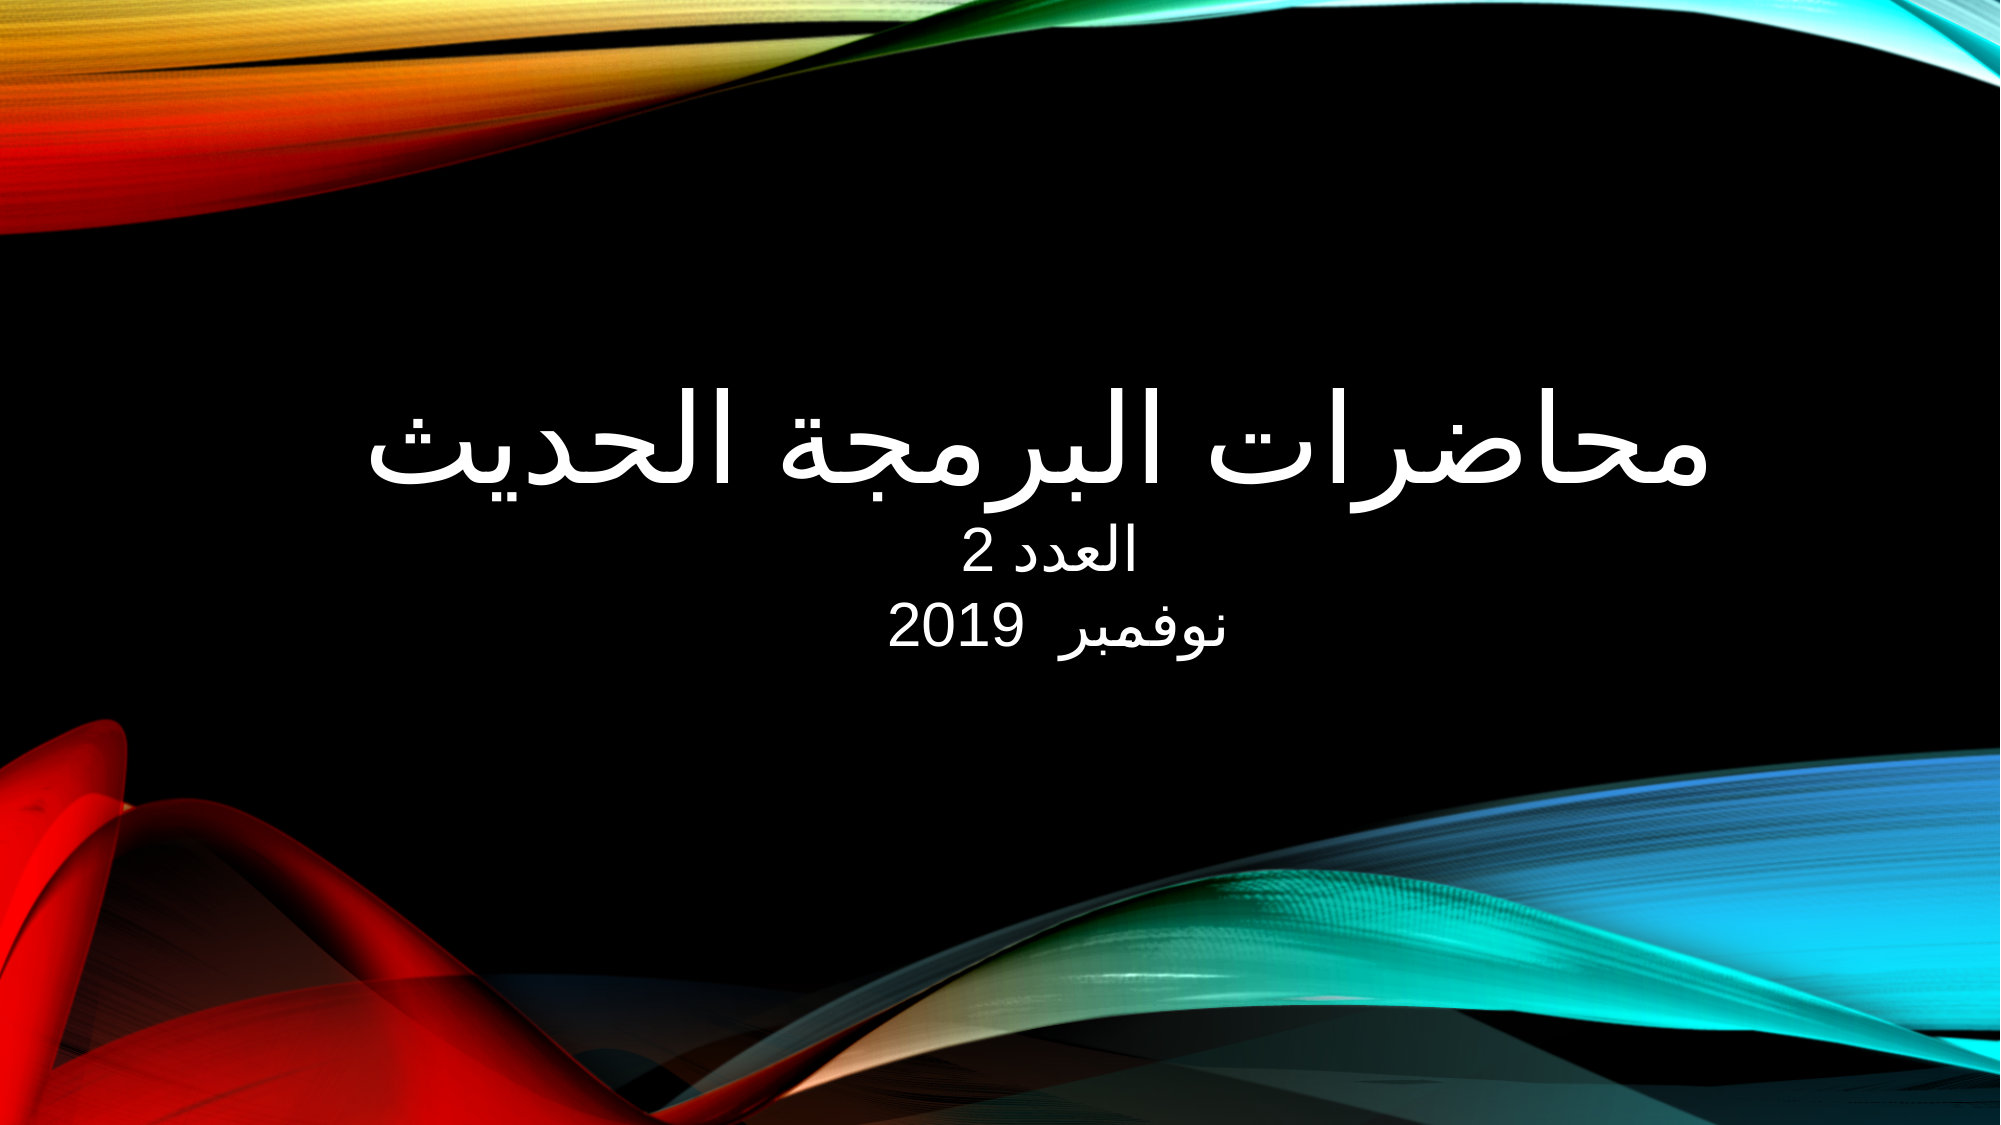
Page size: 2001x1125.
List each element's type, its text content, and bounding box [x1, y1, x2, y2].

picture [0, 717, 2000, 1125]
text_box محاضرات البرمجة الحديث العدد 2 نوفمبر 2019 [303, 351, 1813, 741]
picture [0, 0, 2000, 237]
